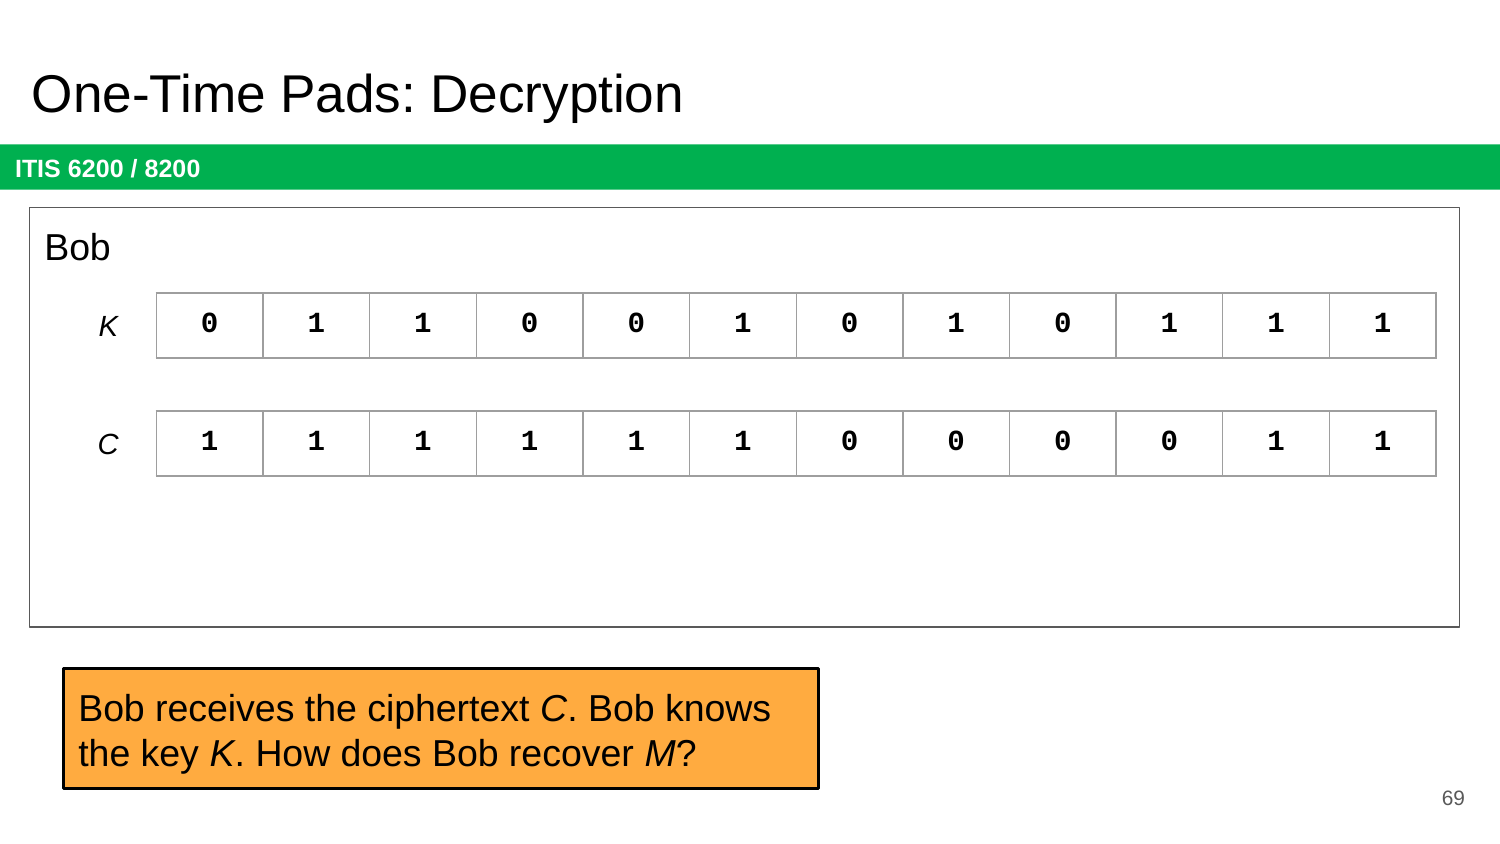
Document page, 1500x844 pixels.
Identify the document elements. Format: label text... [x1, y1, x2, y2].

table_header 1 [584, 412, 689, 475]
table_header 1 [1223, 294, 1329, 357]
table_header 0 [1010, 294, 1115, 357]
table_header 0 [1010, 412, 1115, 475]
text_box Bob receives the ciphertext C. Bob knows the key K. How does Bob recover M? [63, 668, 819, 789]
table_header 1 [1223, 412, 1329, 475]
table_header 1 [264, 294, 369, 357]
table_header 1 [370, 412, 476, 475]
table_header 0 [584, 294, 689, 357]
text_box K [63, 292, 154, 358]
table_header 0 [904, 412, 1009, 475]
table_header 1 [1330, 412, 1435, 475]
table_header 1 [1117, 294, 1222, 357]
table_header 0 [157, 294, 262, 357]
table_header 0 [797, 294, 902, 357]
text_box [29, 207, 1460, 628]
slide_number 69 [1389, 764, 1480, 830]
table_header 1 [690, 294, 796, 357]
table_header 1 [477, 412, 582, 475]
text_box Bob [29, 207, 155, 283]
table_header 0 [797, 412, 902, 475]
table_header 0 [1117, 412, 1222, 475]
table_header 1 [370, 294, 476, 357]
table_header 1 [1330, 294, 1435, 357]
table_header 0 [477, 294, 582, 357]
table_header 1 [264, 412, 369, 475]
table_header 1 [904, 294, 1009, 357]
table_header 1 [157, 412, 262, 475]
title One-Time Pads: Decryption [16, 44, 1415, 139]
table_header 1 [690, 412, 796, 475]
text_box C [63, 410, 154, 476]
